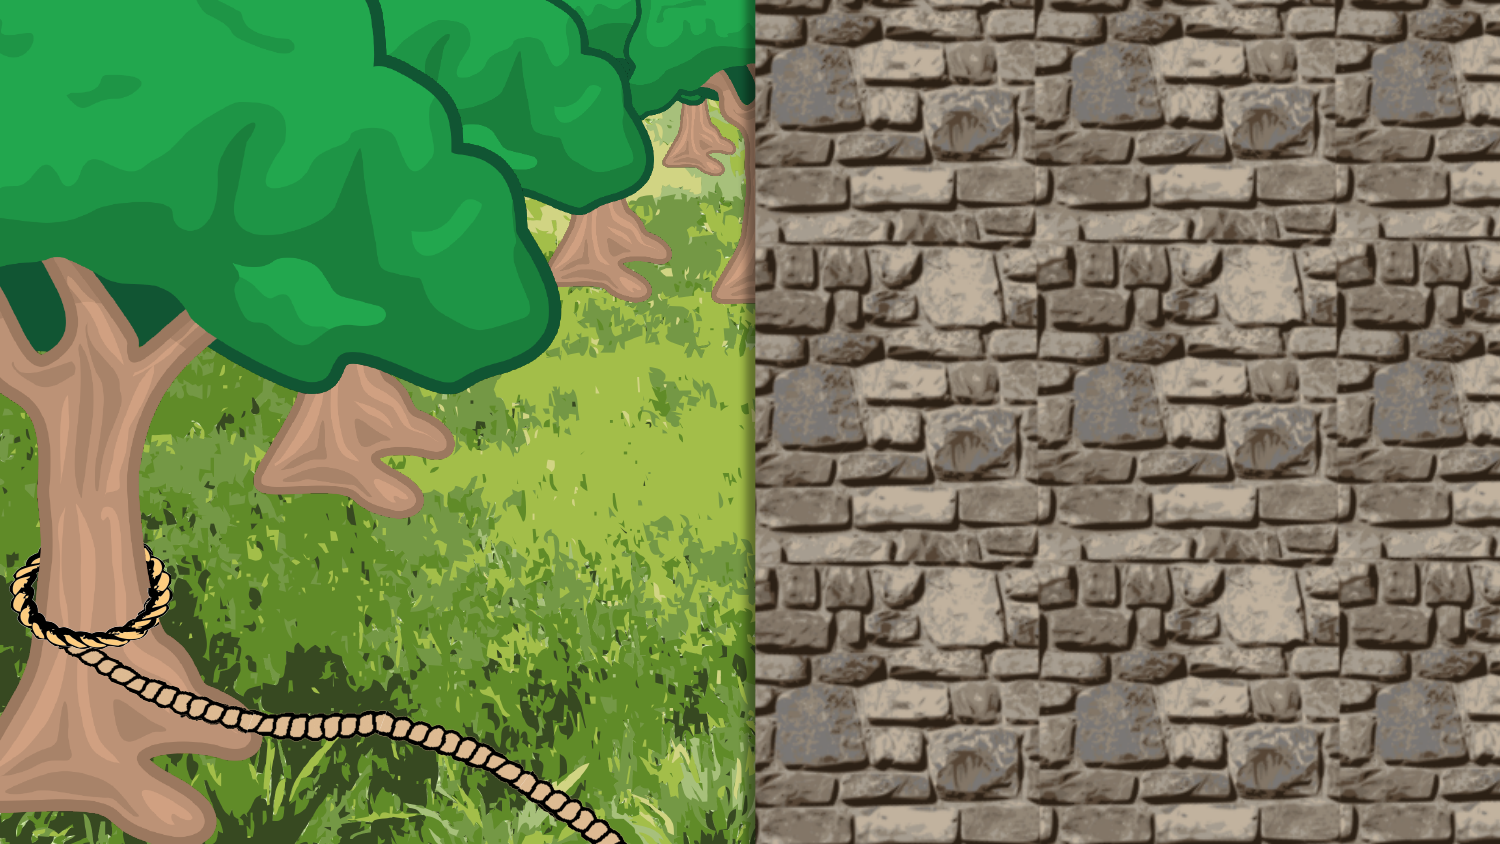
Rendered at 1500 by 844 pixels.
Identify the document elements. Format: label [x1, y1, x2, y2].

picture [0, 0, 1500, 844]
text_box [9, 588, 172, 673]
